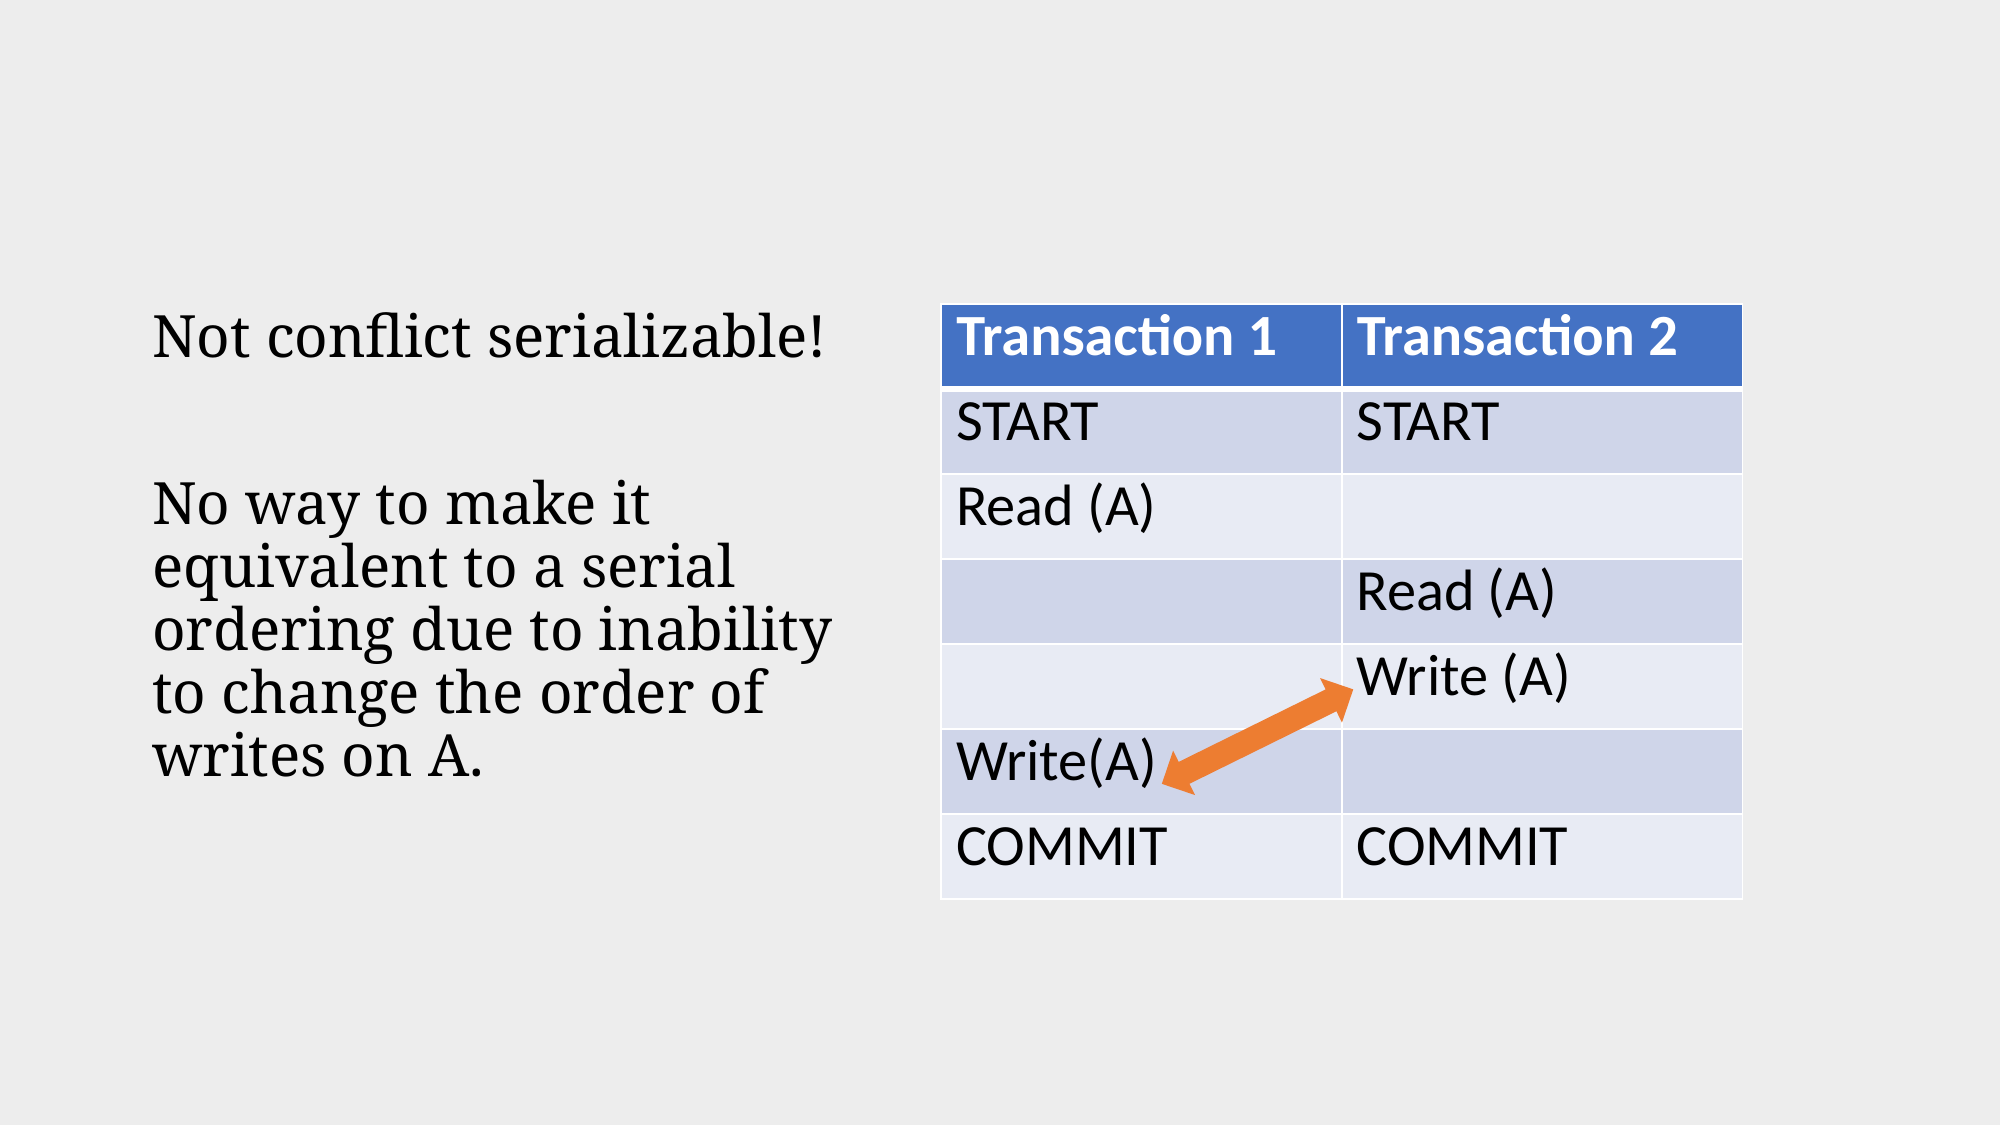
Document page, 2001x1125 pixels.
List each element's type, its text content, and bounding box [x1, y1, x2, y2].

table_cell Read (A) [942, 475, 1341, 558]
table_cell [942, 560, 1341, 643]
table_header Transaction 1 [942, 305, 1341, 386]
text_box [1161, 678, 1354, 796]
table_cell COMMIT [1343, 815, 1742, 898]
table_cell Read (A) [1343, 560, 1742, 643]
list Not conflict serializable! No way to make it equivalent to a serial ordering due to inability to change the order of writes on A. [137, 299, 900, 1014]
table_cell START [942, 392, 1341, 473]
table_cell [942, 645, 1341, 728]
table_cell [1343, 730, 1742, 813]
table_cell START [1343, 392, 1742, 473]
table_cell COMMIT [942, 815, 1341, 898]
table_header Transaction 2 [1343, 305, 1742, 386]
table_cell Write(A) [942, 730, 1341, 813]
table_cell [1343, 475, 1742, 558]
table_cell Write (A) [1343, 645, 1742, 728]
